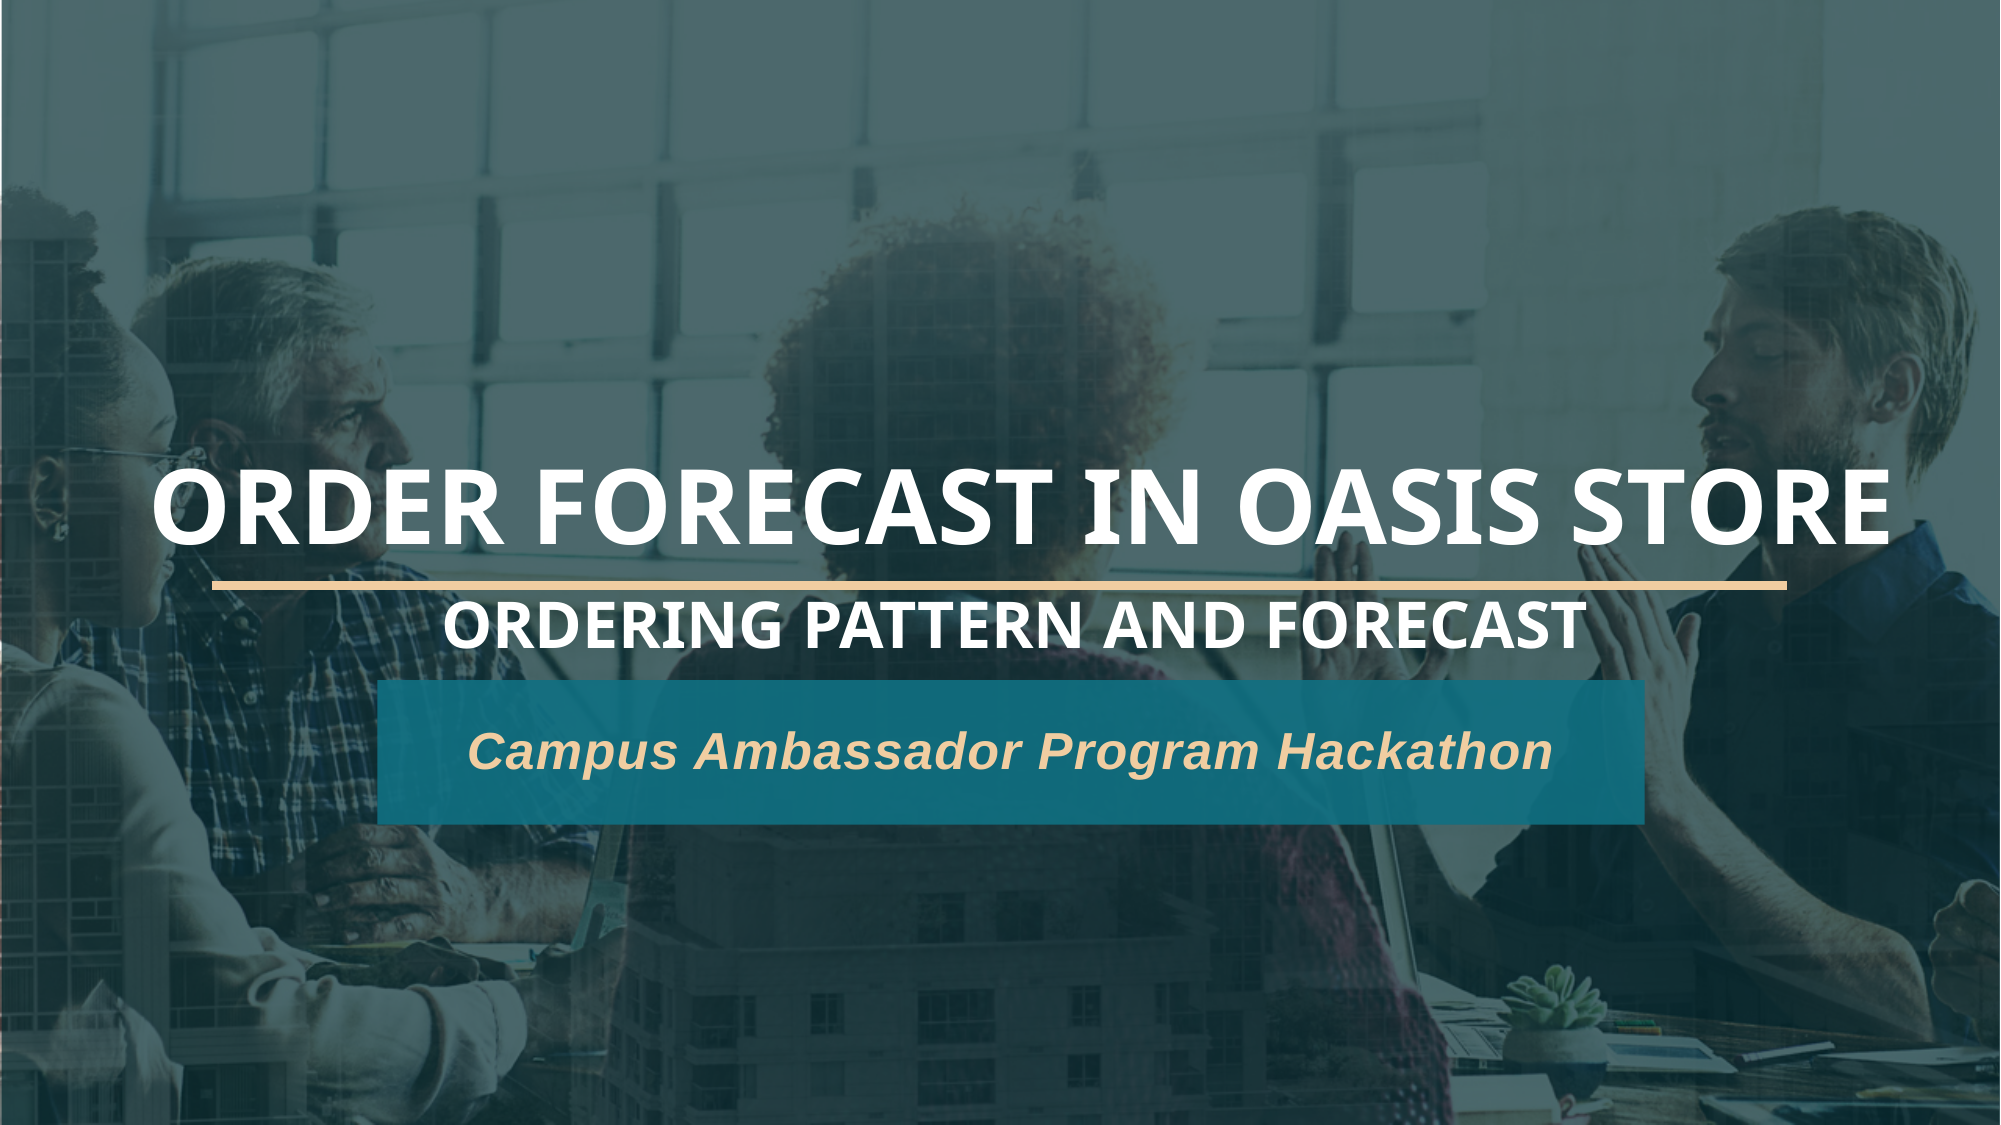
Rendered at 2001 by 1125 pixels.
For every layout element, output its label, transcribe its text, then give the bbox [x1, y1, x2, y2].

subtitle Campus Ambassador Program Hackathon [377, 680, 1645, 825]
title ORDER FORECAST IN OASIS STORE ORDERING PATTERN AND FORECAST [97, 379, 1949, 670]
text_box [1, 0, 2000, 1125]
